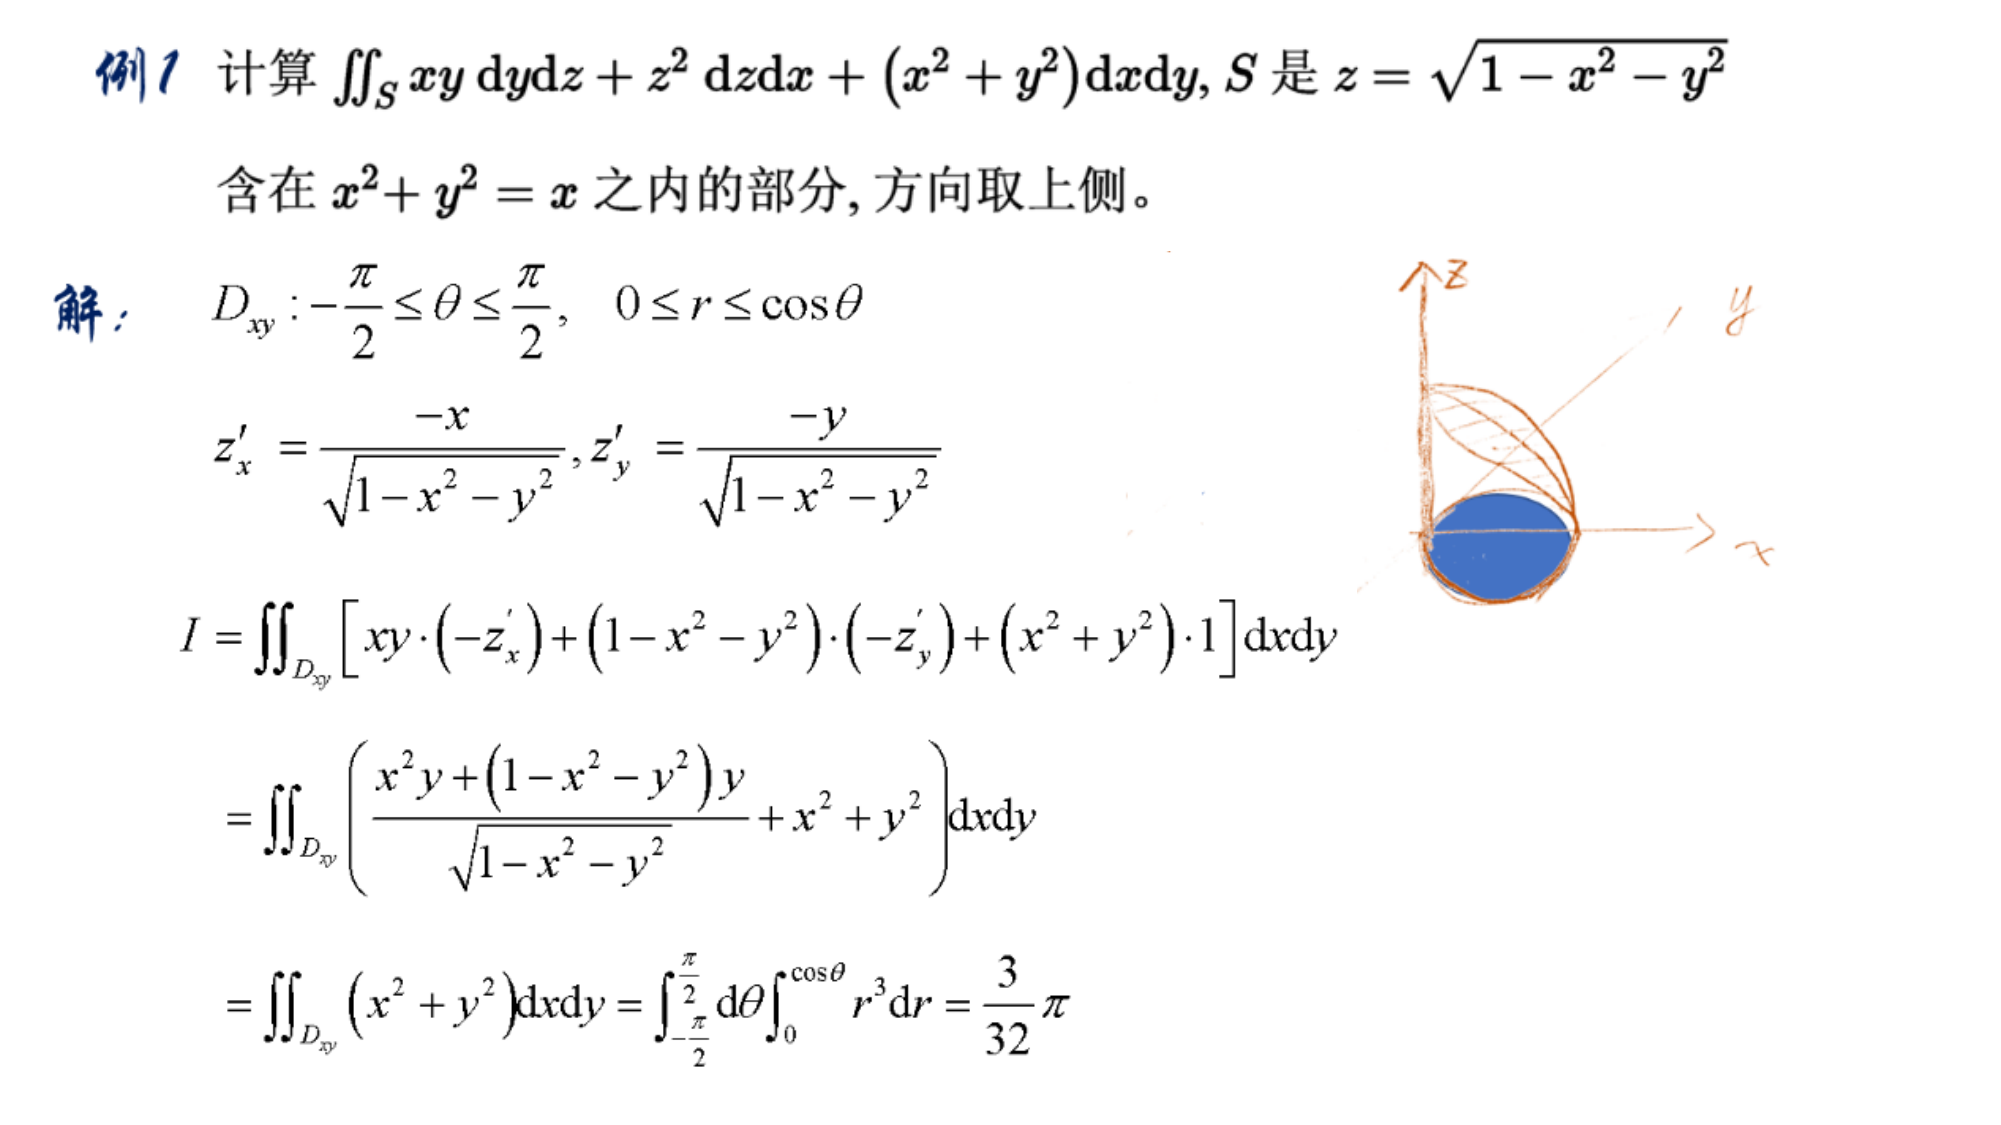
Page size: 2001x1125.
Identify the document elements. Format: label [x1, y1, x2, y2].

list [51, 19, 1753, 235]
picture [27, 200, 1793, 1100]
